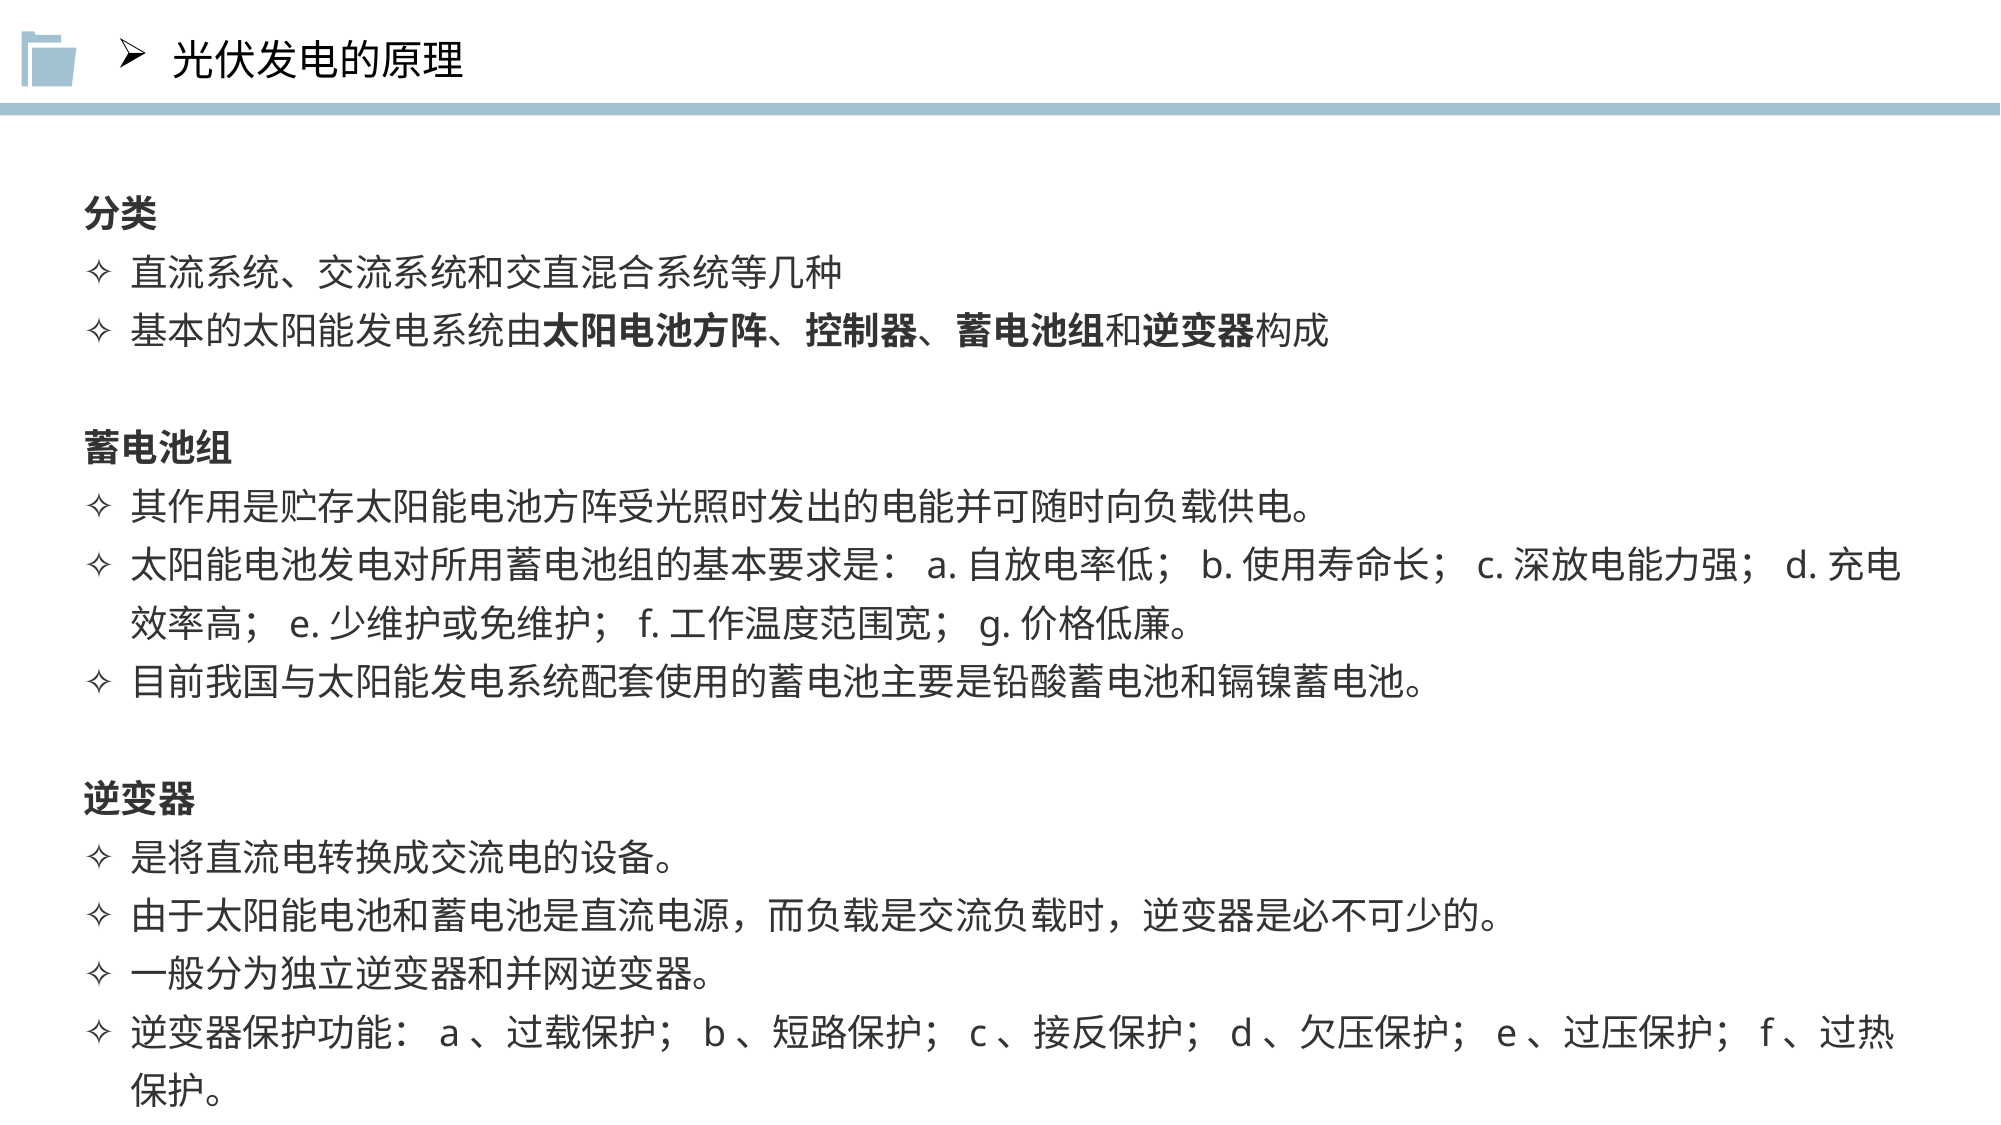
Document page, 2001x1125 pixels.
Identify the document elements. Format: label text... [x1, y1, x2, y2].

text_box 分类 直流系统、交流系统和交直混合系统等几种 基本的太阳能发电系统由太阳电池方阵、控制器、蓄电池组和逆变器构成 蓄电池组 其作用是贮存太阳能电池方阵受光照时发出的电能并可随时向负载供电。 太阳能电池发电对所用蓄电池组的基本要求是：a.自放电率低；b.使用寿命长；c.深放电能力强；d.充电效率高；e.少维护或免维护；f.工作温度范围宽；g.价格低廉。 目前我国与太阳能发电系统配套使用的蓄电池主要是铅酸蓄电池和镉镍蓄电池。 逆变器 是将直流电转换成交流电的设备。 由于太阳能电池和蓄电池是直流电源，而负载是交流负载时，逆变器是必不可少的。 一般分为独立逆变器和并网逆变器。 逆变器保护功能：a、过载保护；b、短路保护；c、接反保护；d、欠压保护；e、过压保护；f、过热保护。 [36, 129, 1956, 1094]
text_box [21, 25, 823, 92]
text_box [0, 102, 2000, 116]
